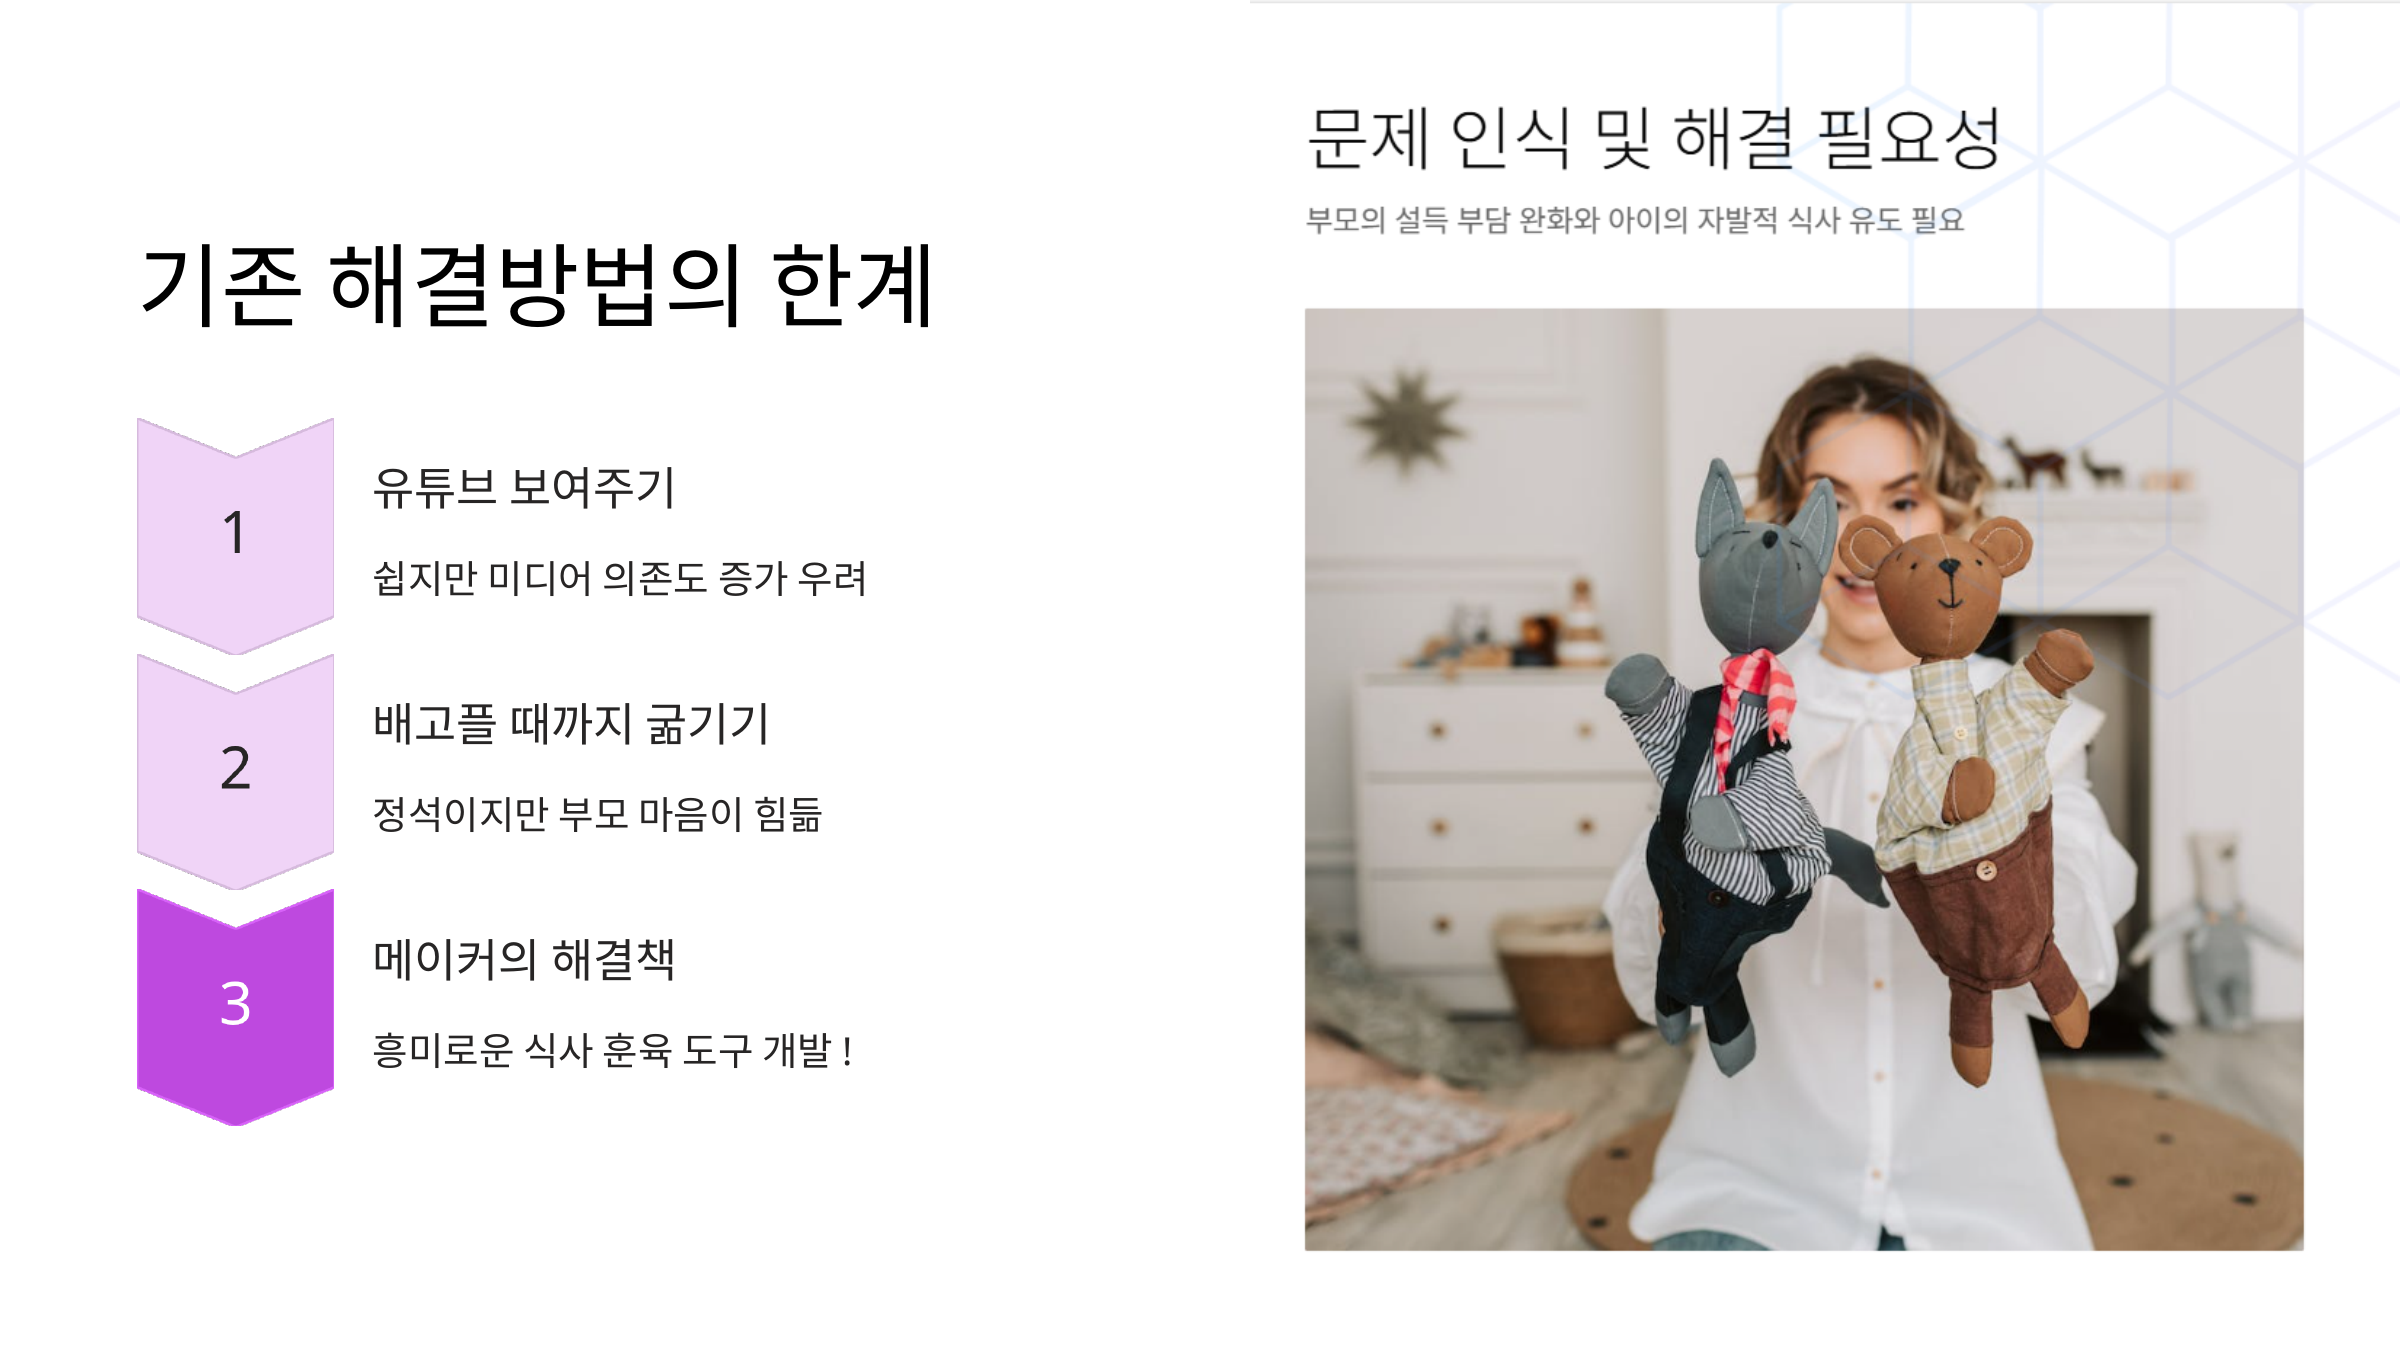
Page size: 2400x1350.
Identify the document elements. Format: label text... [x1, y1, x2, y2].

text_box 정석이지만 부모 마음이 힘듦 [372, 774, 925, 838]
text_box 기존 해결방법의 한계 [137, 224, 1062, 340]
text_box 유튜브 보여주기 [372, 457, 835, 516]
text_box 메이커의 해결책 [372, 928, 835, 987]
picture [1250, 0, 2400, 1350]
picture [137, 418, 334, 1126]
text_box 흥미로운 식사 훈육 도구 개발! [372, 1010, 925, 1074]
text_box 배고플 때까지 굶기기 [372, 693, 835, 752]
text_box 쉽지만 미디어 의존도 증가 우려 [372, 539, 973, 602]
